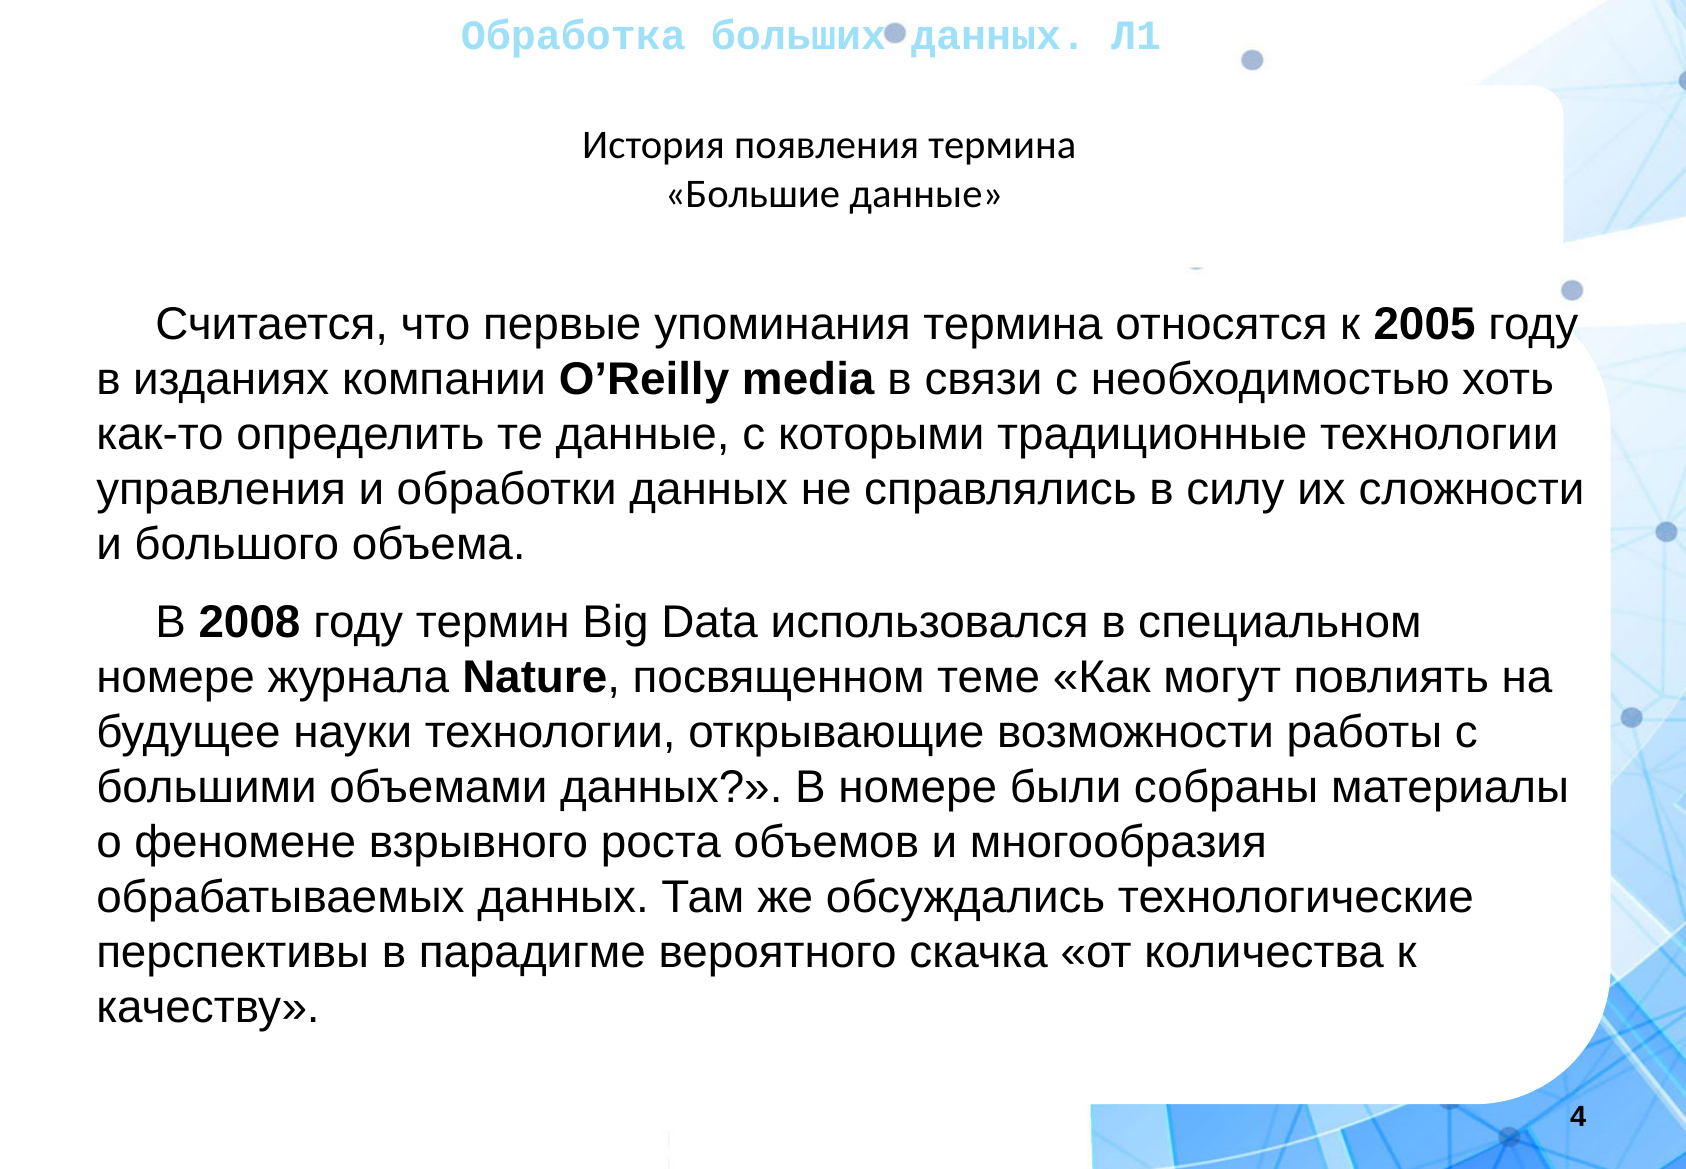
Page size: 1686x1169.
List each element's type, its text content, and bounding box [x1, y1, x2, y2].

text_box Обработка больших данных. Л1 [444, 0, 1282, 67]
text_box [63, 85, 1611, 1105]
picture [0, 0, 1686, 1169]
text_box ‹#› [1480, 1111, 1602, 1146]
